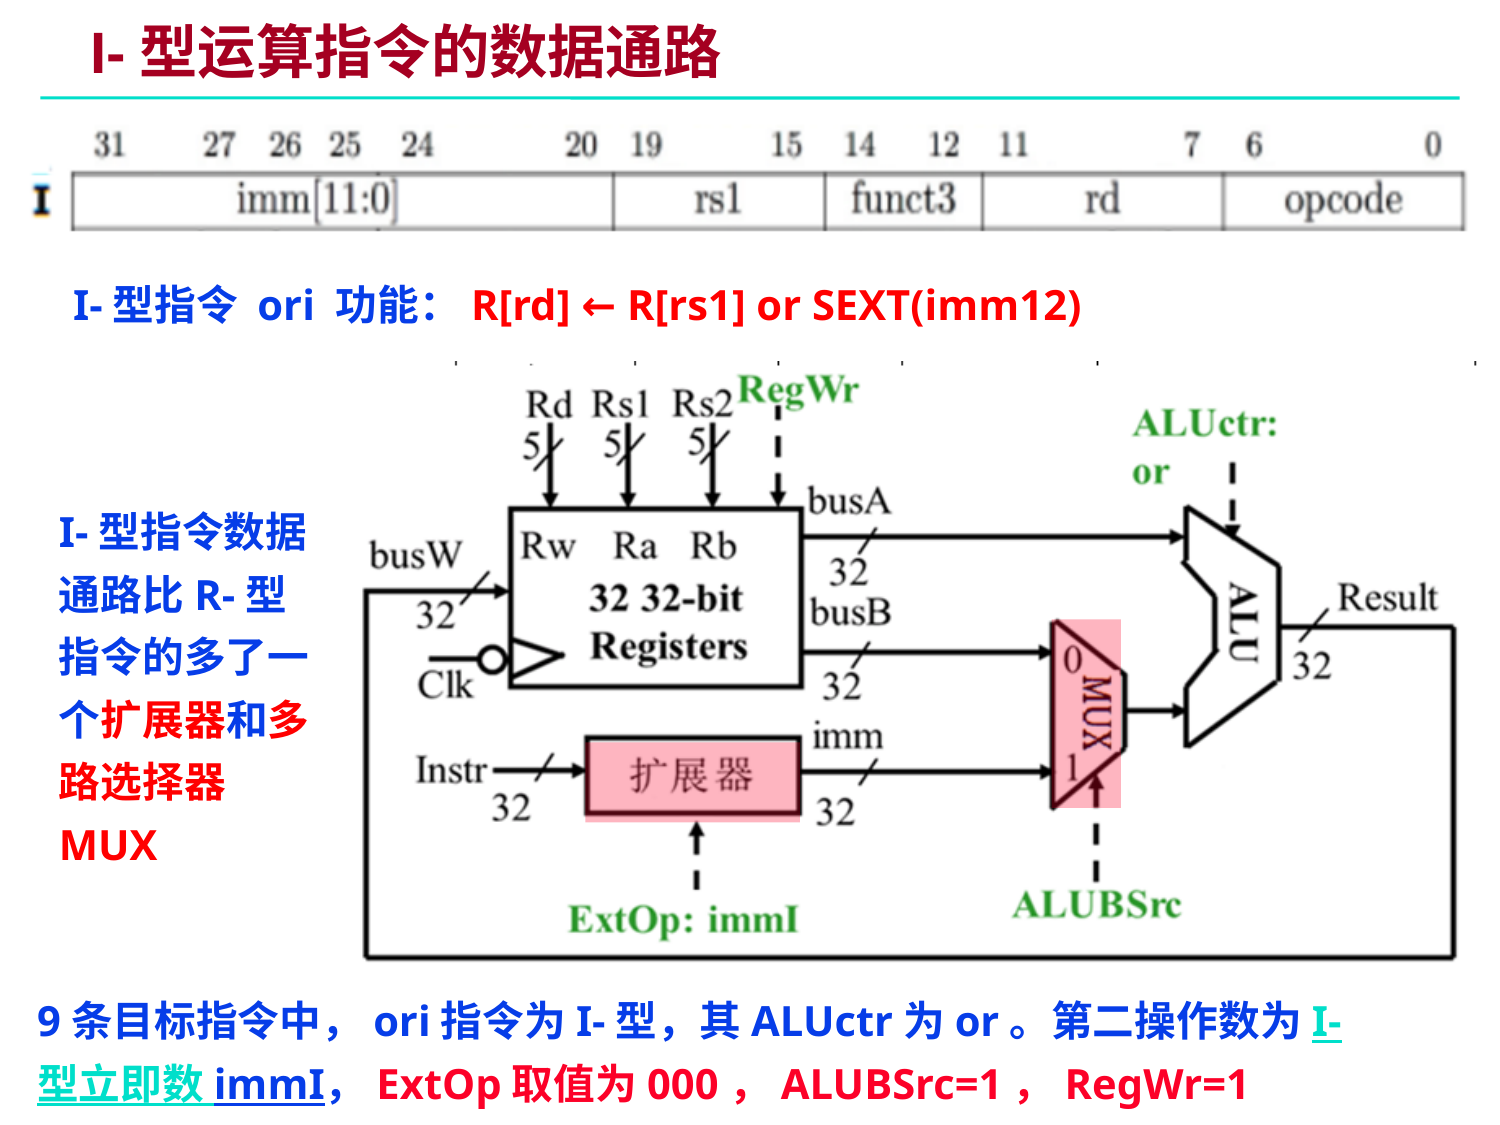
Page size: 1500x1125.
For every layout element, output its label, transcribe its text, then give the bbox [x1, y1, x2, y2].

text_box 9条目标指令中，ori指令为I-型，其ALUctr为or。第二操作数为I-型立即数 immI，ExtOp取值为000，ALUBSrc=1，RegWr=1 [22, 982, 1429, 1125]
text_box I-型指令数据通路比R-型指令的多了一个扩展器和多路选择器MUX [48, 489, 335, 873]
picture [22, 118, 1478, 251]
title I-型运算指令的数据通路 [79, 20, 1314, 91]
picture [335, 361, 1478, 983]
text_box I-型指令 ori 功能：R[rd] ← R[rs1] or SEXT(imm12) [62, 269, 1405, 334]
